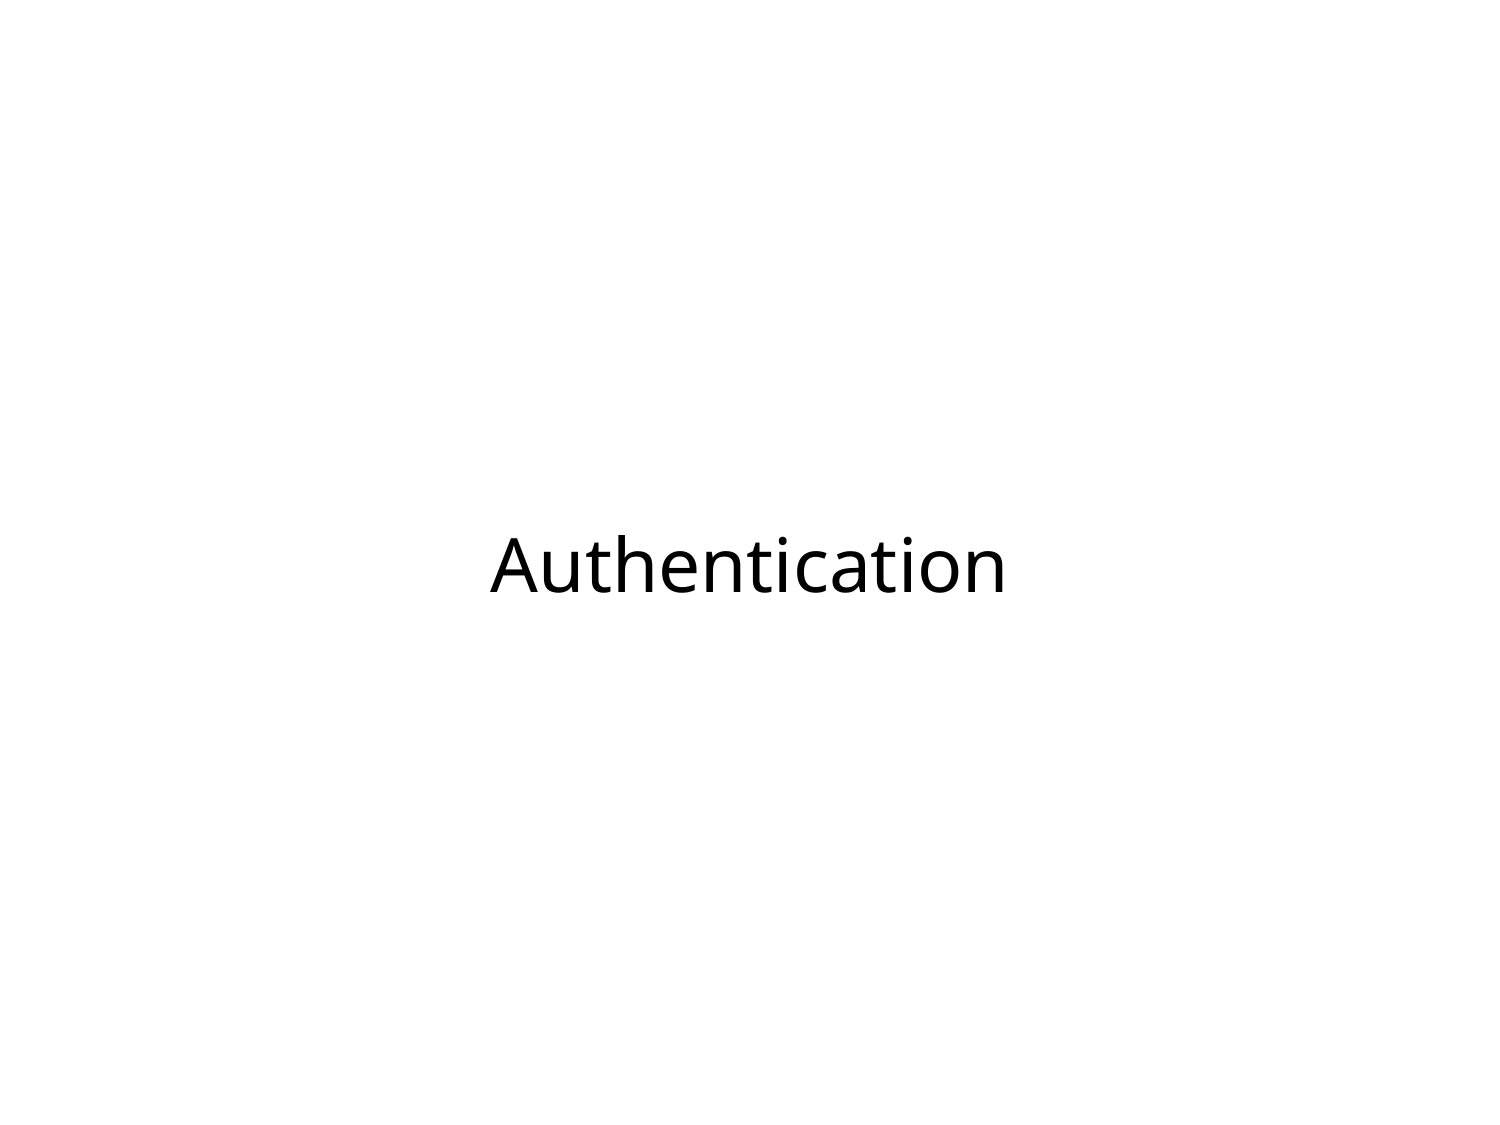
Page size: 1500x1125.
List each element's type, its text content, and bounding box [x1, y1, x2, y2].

text_box Authentication [51, 470, 1449, 655]
